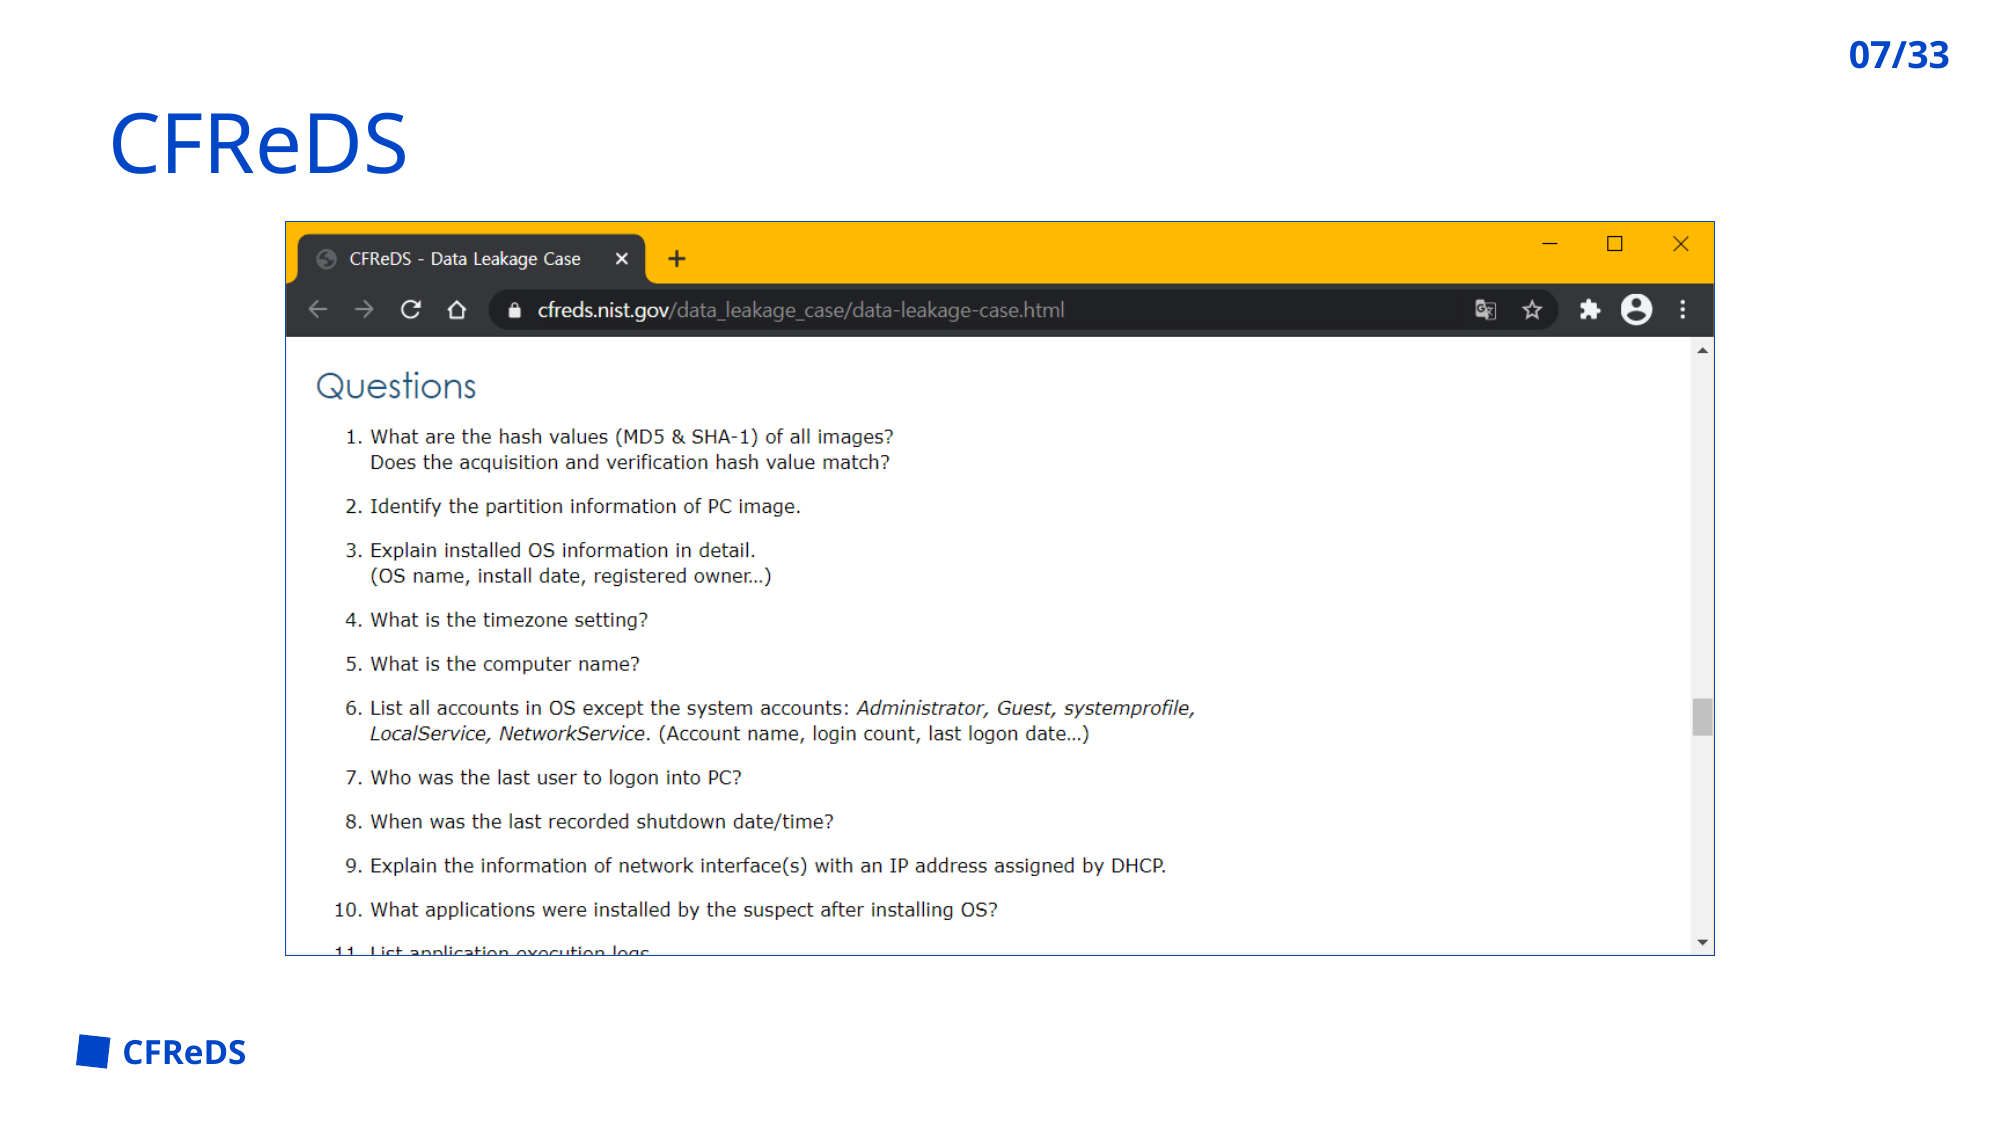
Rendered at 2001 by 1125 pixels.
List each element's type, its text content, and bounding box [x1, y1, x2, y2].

text_box 07/33 [1803, 23, 1965, 84]
text_box [76, 1034, 107, 1069]
text_box CFReDS [93, 83, 1167, 199]
picture [284, 221, 1715, 956]
text_box CFReDS [107, 1023, 950, 1079]
